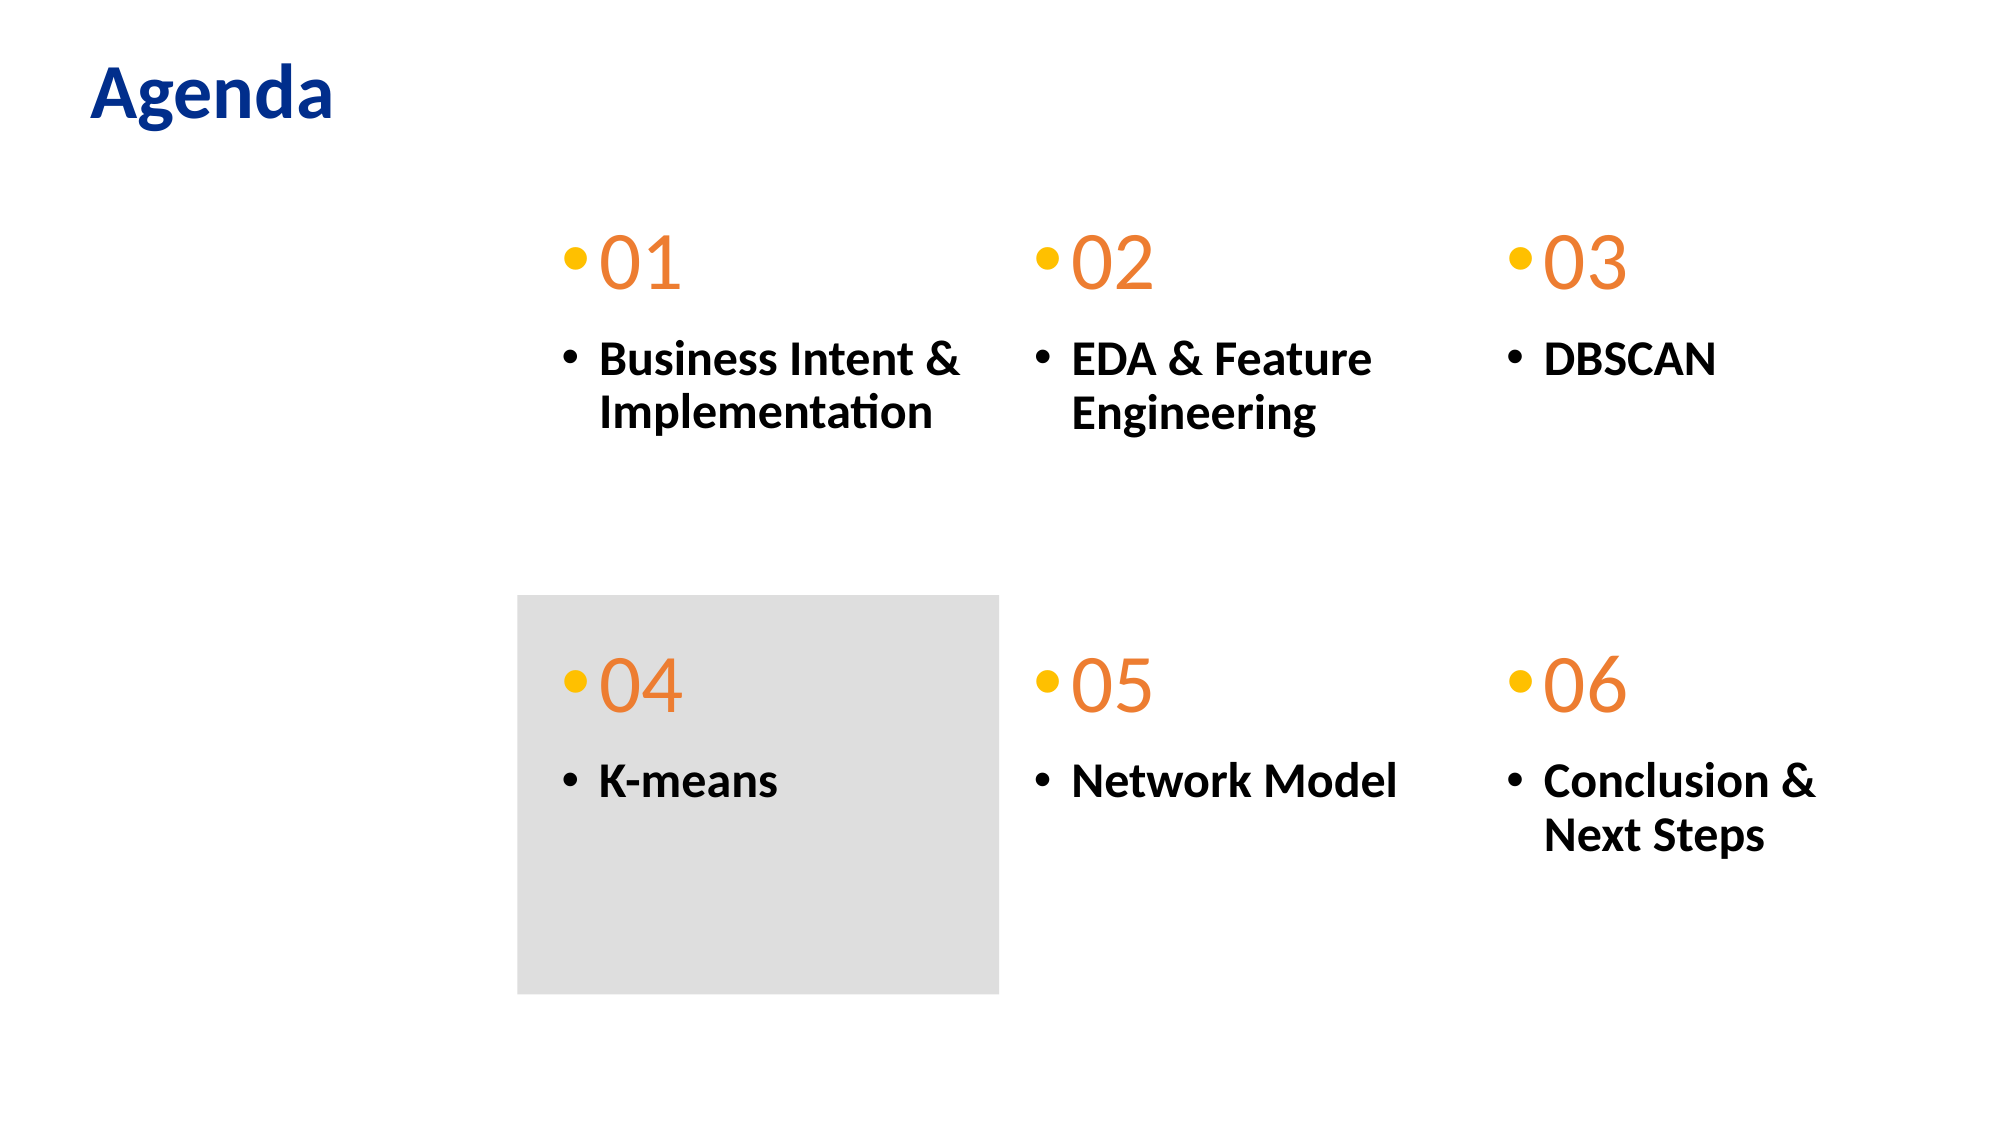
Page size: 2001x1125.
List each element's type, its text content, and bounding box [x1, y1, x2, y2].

list 04 [546, 633, 980, 747]
list Network Model [1019, 747, 1452, 995]
list Business Intent & Implementation [546, 324, 987, 562]
list 06 [1491, 633, 1924, 747]
text_box EDA & Feature Engineering [1019, 324, 1452, 581]
title Agenda [75, 30, 1826, 156]
text_box [517, 595, 1000, 995]
list 02 [1019, 210, 1452, 324]
list 05 [1019, 633, 1452, 747]
list 03 [1491, 210, 1924, 324]
list Conclusion & Next Steps [1491, 747, 1924, 995]
list 01 [546, 210, 980, 324]
list DBSCAN [1491, 324, 1924, 562]
list K-means [546, 747, 980, 995]
